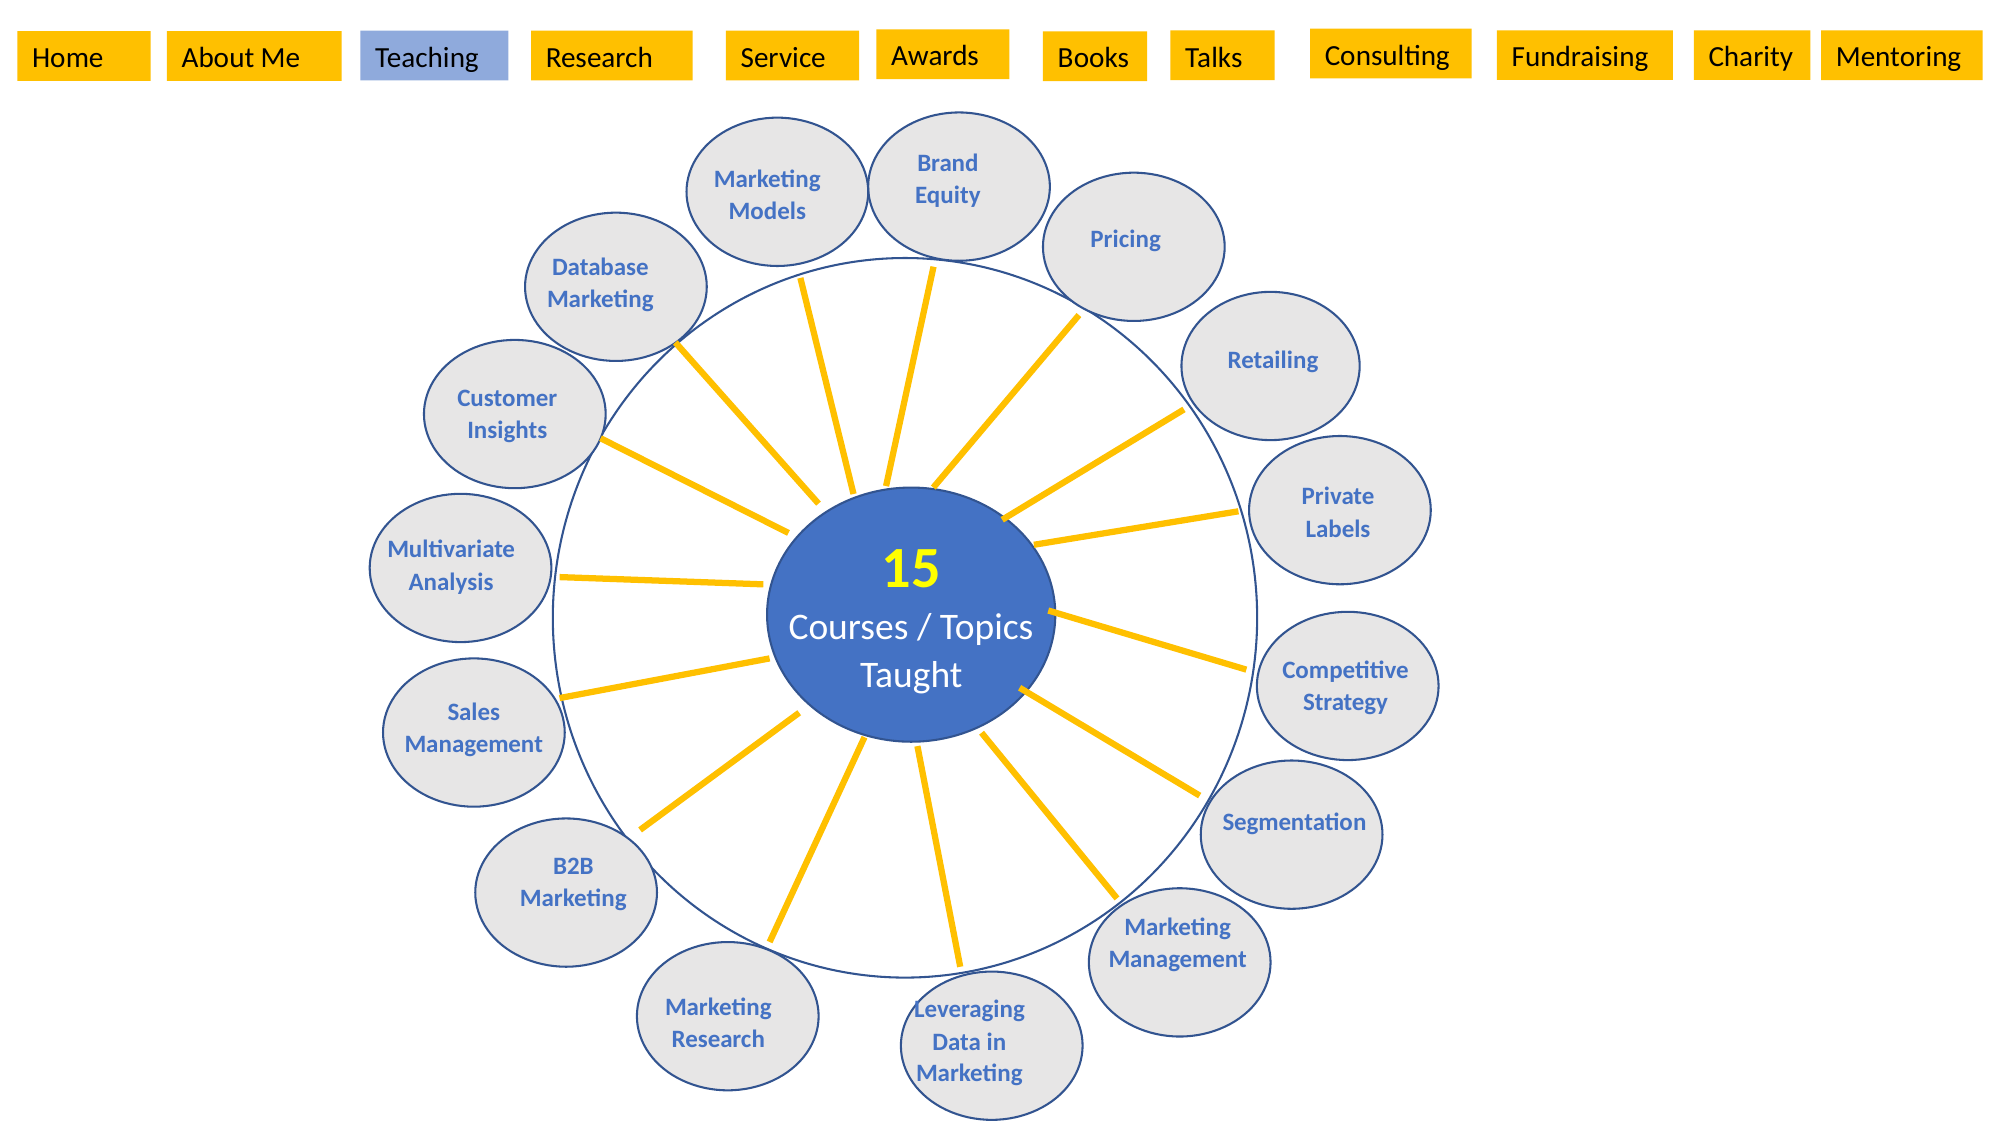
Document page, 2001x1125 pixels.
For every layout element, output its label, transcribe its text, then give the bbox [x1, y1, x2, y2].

text_box Multivariate Analysis [367, 523, 535, 602]
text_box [600, 438, 789, 533]
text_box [800, 277, 854, 495]
text_box [378, 492, 553, 644]
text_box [981, 732, 1118, 899]
text_box [439, 338, 607, 490]
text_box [933, 315, 1079, 488]
text_box [562, 348, 670, 362]
text_box [381, 713, 385, 752]
text_box [1248, 476, 1258, 545]
text_box [1199, 814, 1383, 910]
text_box [1213, 759, 1370, 795]
text_box [1272, 729, 1424, 762]
text_box [501, 817, 631, 839]
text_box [675, 342, 819, 504]
text_box [543, 211, 708, 338]
text_box Leveraging Data in Marketing [886, 983, 1053, 1091]
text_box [17, 28, 1983, 82]
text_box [559, 576, 764, 585]
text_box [640, 712, 800, 830]
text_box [1033, 511, 1239, 545]
text_box [868, 111, 1051, 262]
text_box [1041, 171, 1226, 322]
text_box [699, 116, 870, 268]
text_box [551, 256, 1259, 979]
text_box [402, 657, 546, 685]
text_box [1106, 1008, 1253, 1038]
text_box Marketing Models [683, 152, 851, 232]
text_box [885, 266, 934, 487]
text_box B2B Marketing [490, 839, 657, 916]
text_box [918, 989, 1084, 1121]
text_box [389, 762, 559, 808]
text_box Segmentation [1203, 795, 1386, 846]
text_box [1048, 610, 1247, 670]
text_box Private Labels [1258, 470, 1418, 556]
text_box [769, 737, 865, 942]
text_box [1019, 687, 1200, 796]
text_box Marketing Research [635, 980, 802, 1059]
text_box [1429, 650, 1440, 721]
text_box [917, 746, 961, 967]
text_box Retailing [1193, 334, 1353, 384]
text_box Marketing Management [1087, 900, 1268, 1008]
text_box Sales Management [385, 685, 563, 762]
text_box Customer Insights [423, 371, 591, 457]
text_box Competitive Strategy [1262, 643, 1429, 729]
text_box [1272, 610, 1424, 643]
text_box [1255, 658, 1262, 713]
text_box Database Marketing [517, 240, 684, 348]
text_box [1262, 434, 1432, 550]
text_box [647, 941, 820, 1092]
text_box [474, 850, 654, 968]
text_box [1180, 290, 1361, 442]
text_box [1128, 887, 1232, 900]
text_box [941, 970, 1043, 983]
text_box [1002, 409, 1184, 520]
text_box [559, 658, 770, 699]
text_box Brand Equity [881, 136, 1015, 223]
text_box [1268, 941, 1272, 984]
text_box Pricing [1062, 212, 1195, 263]
text_box [1267, 556, 1413, 586]
